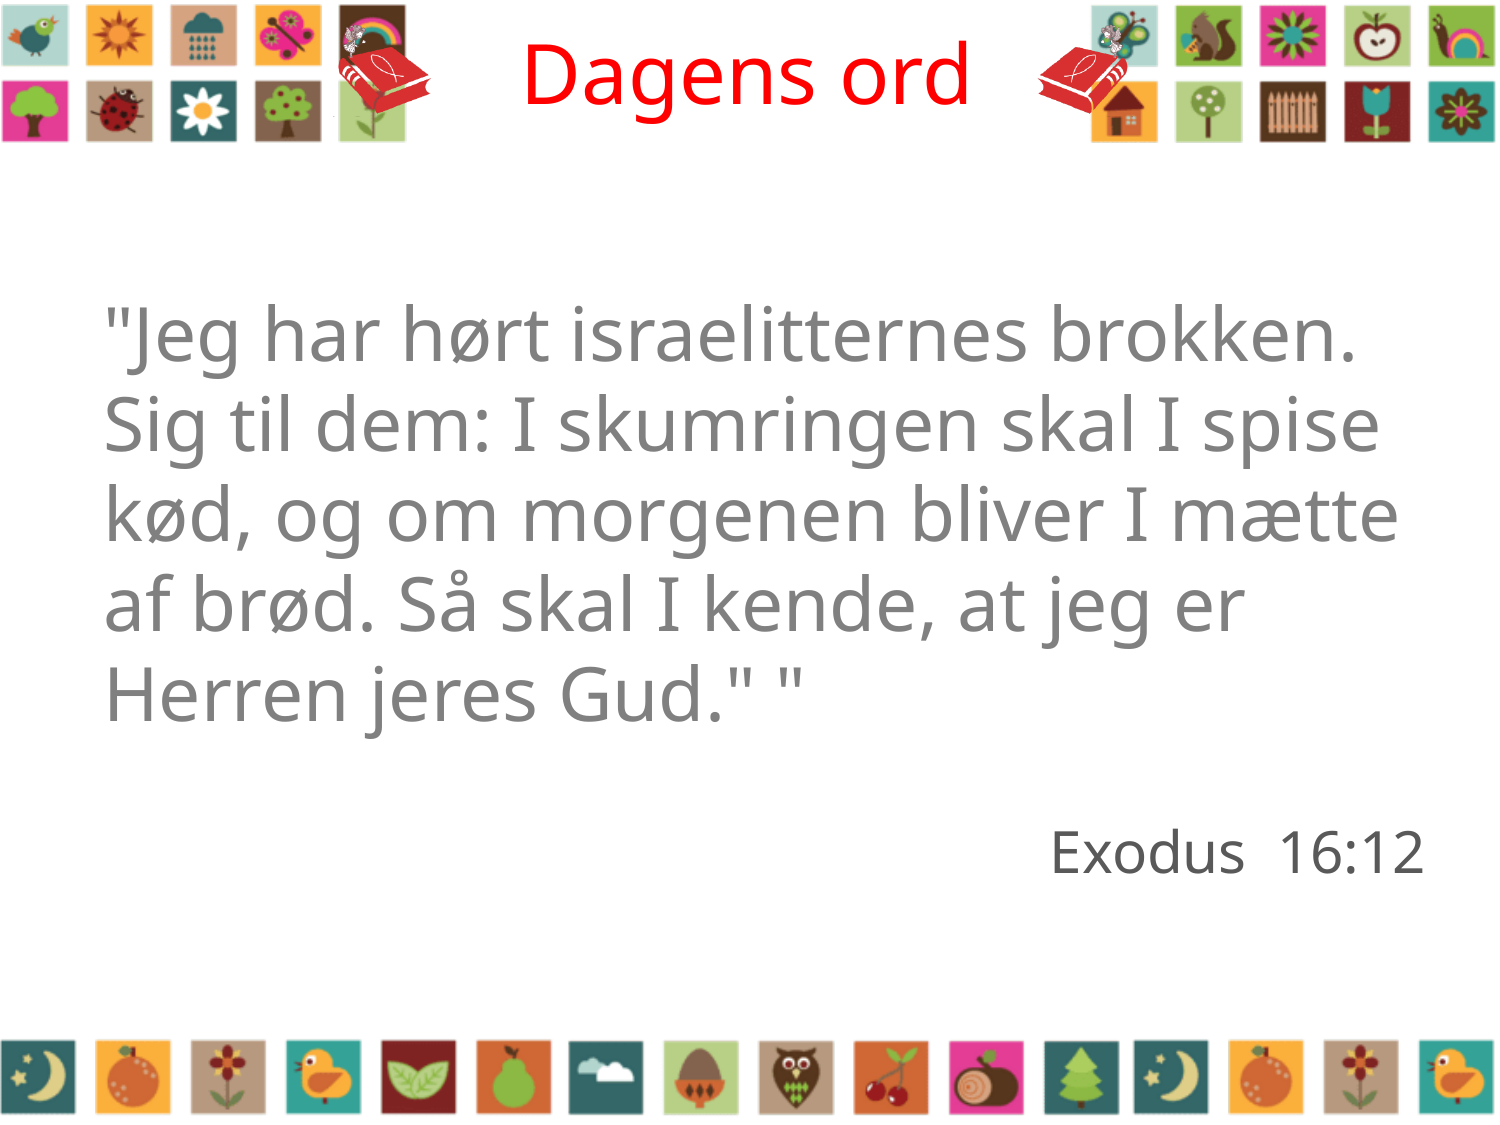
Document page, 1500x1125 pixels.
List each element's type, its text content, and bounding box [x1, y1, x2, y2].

picture [1005, 3, 1500, 150]
text_box Dagens ord [425, 13, 1078, 129]
text_box Exodus 16:12 [808, 807, 1441, 893]
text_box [0, 1028, 1500, 1118]
picture [0, 3, 463, 150]
text_box "Jeg har hørt israelitternes brokken. Sig til dem: I skumringen skal I spise kød, og om morgenen bliver I mætte af brød. Så skal I kende, at jeg er Herren jeres Gud." " [88, 278, 1436, 744]
